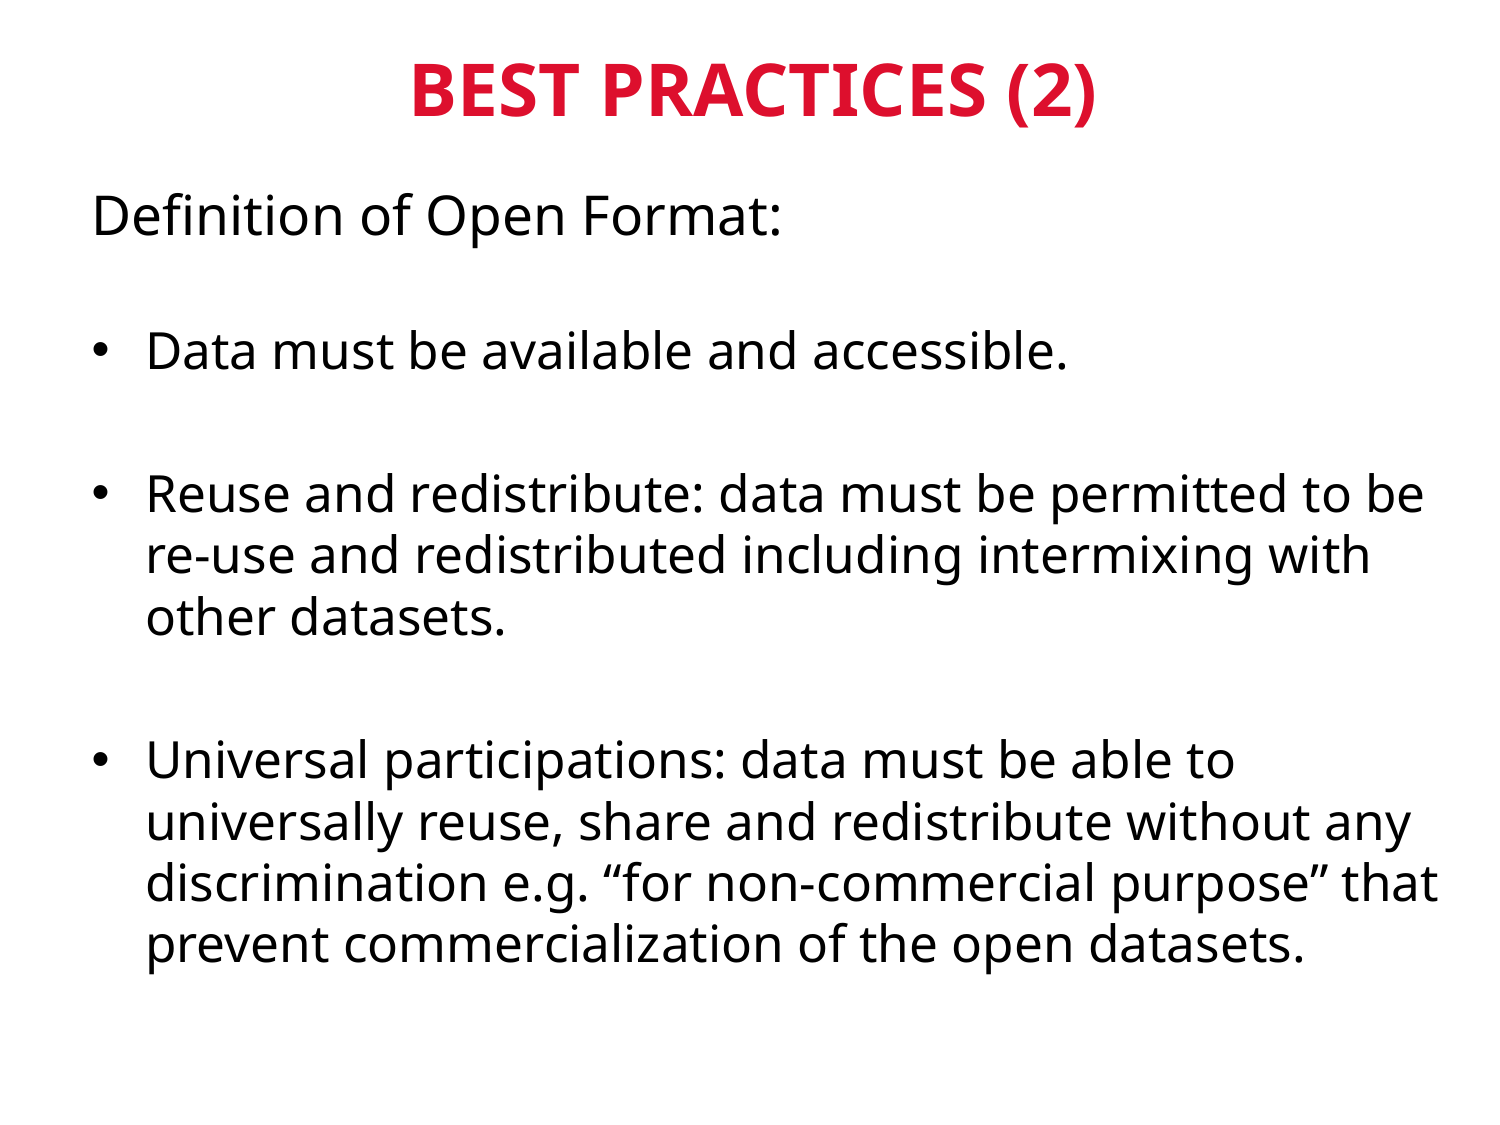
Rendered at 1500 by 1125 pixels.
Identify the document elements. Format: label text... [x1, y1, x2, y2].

list Definition of Open Format: Data must be available and accessible. Reuse and redistribute: data must be permitted to be re-use and redistributed including intermixing with other datasets. Universal participations: data must be able to universally reuse, share and redistribute without any discrimination e.g. “for non-commercial purpose” that prevent commercialization of the open datasets. [76, 172, 1471, 988]
title BEST PRACTICES (2) [77, 0, 1428, 172]
